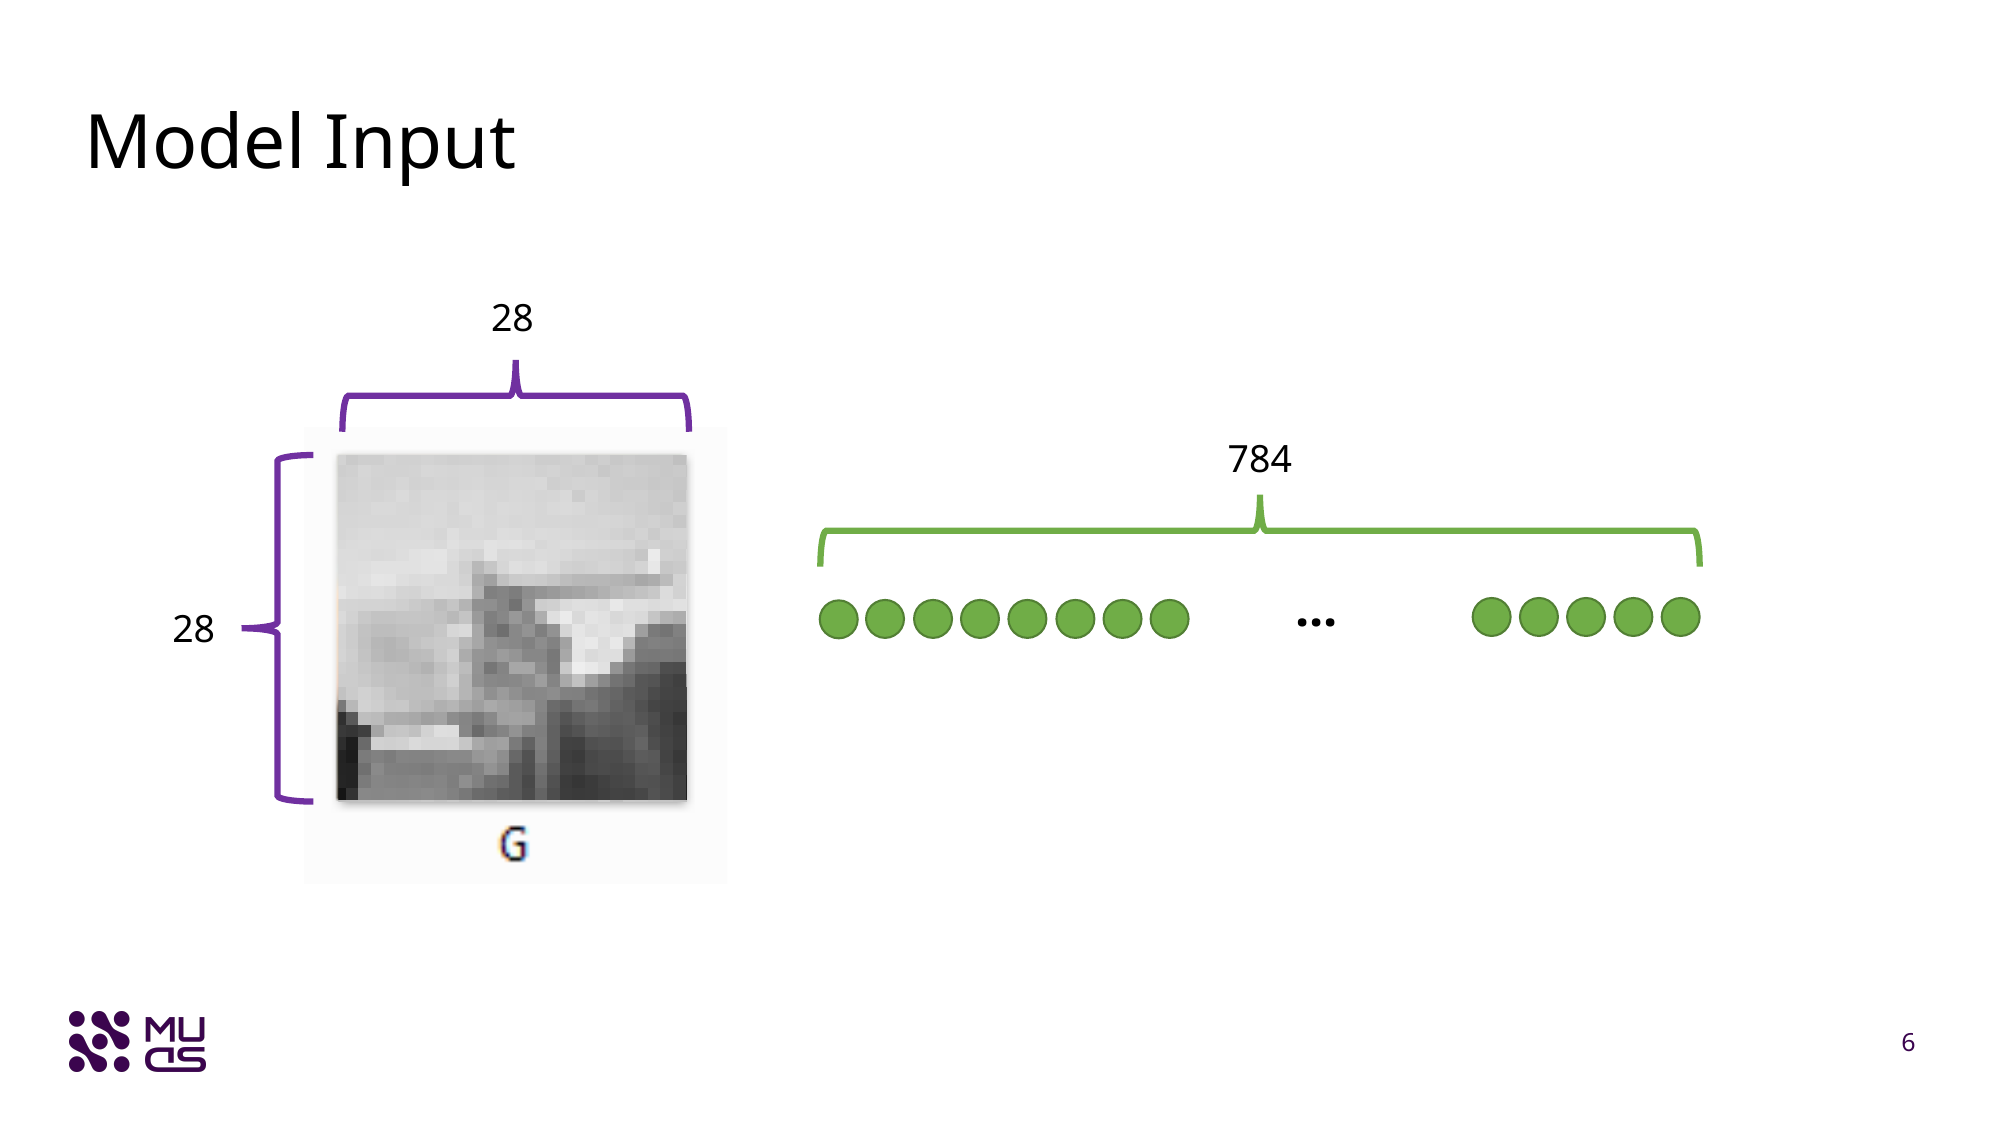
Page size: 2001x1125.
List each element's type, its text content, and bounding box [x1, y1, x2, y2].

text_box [820, 427, 1700, 567]
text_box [158, 286, 689, 802]
title Model Input [69, 84, 1931, 204]
picture [69, 1011, 206, 1072]
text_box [819, 582, 1700, 659]
picture [304, 427, 728, 884]
slide_number 6 [1862, 1013, 1931, 1074]
